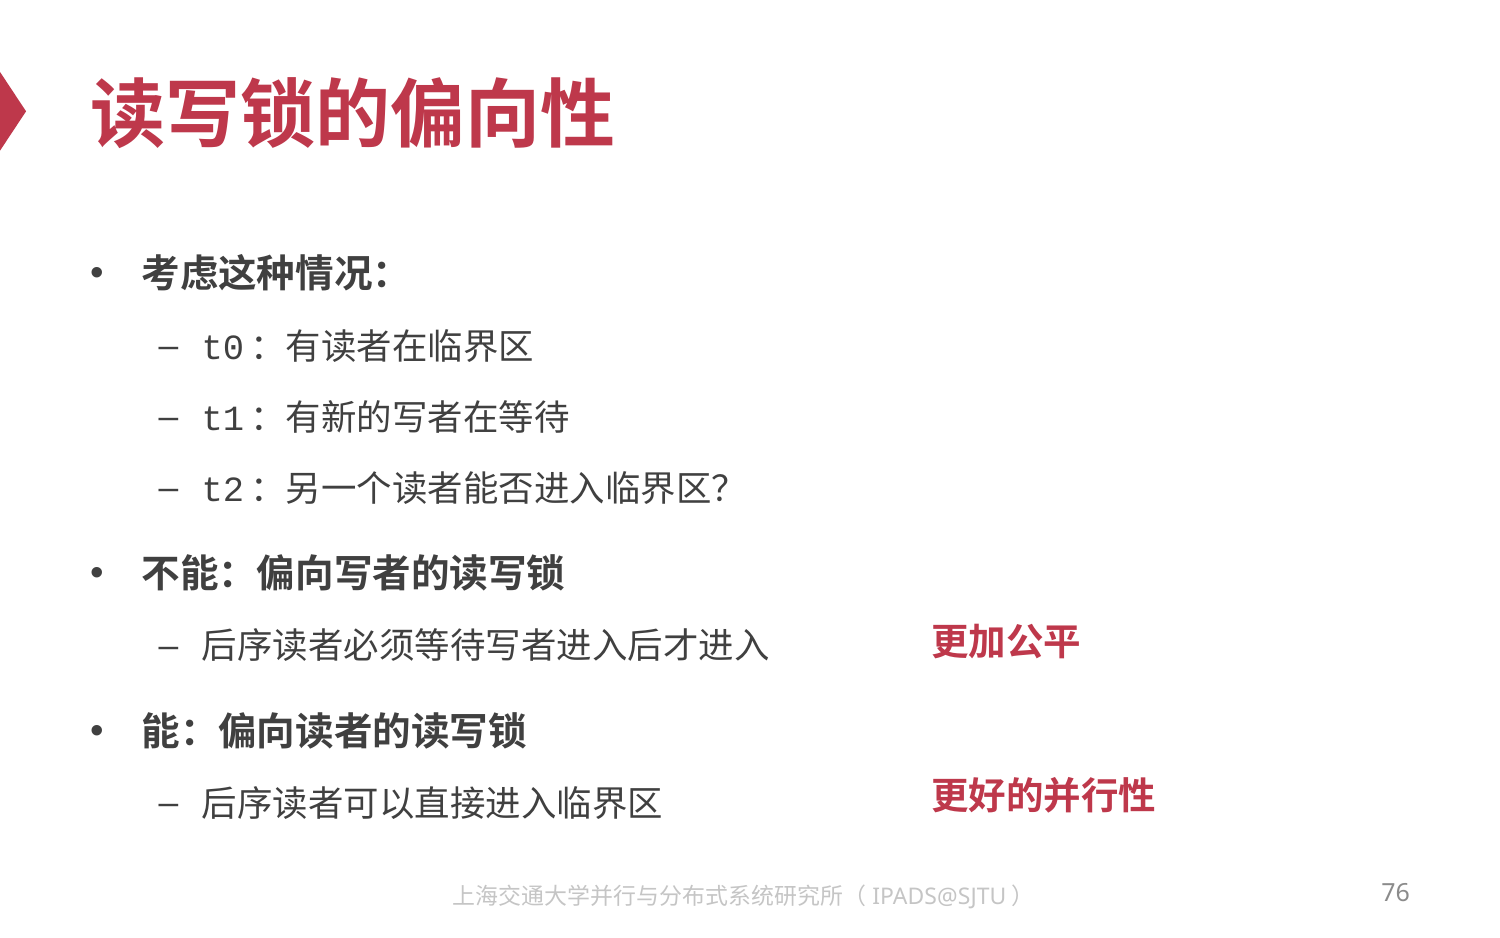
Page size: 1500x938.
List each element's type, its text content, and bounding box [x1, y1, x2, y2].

list 考虑这种情况： t0：有读者在临界区 t1：有新的写者在等待 t2：另一个读者能否进入临界区？ 不能：偏向写者的读写锁 后序读者必须等待写者进入后才进入 能：偏向读者的读写锁 后序读者可以直接进入临界区 [75, 218, 1425, 838]
title 读写锁的偏向性 [75, 37, 1425, 186]
slide_number 76 [1074, 868, 1425, 919]
text_box 更好的并行性 [916, 764, 1172, 825]
footer 上海交通大学并行与分布式系统研究所（IPADS@SJTU） [418, 870, 1069, 921]
text_box 更加公平 [916, 610, 1097, 671]
